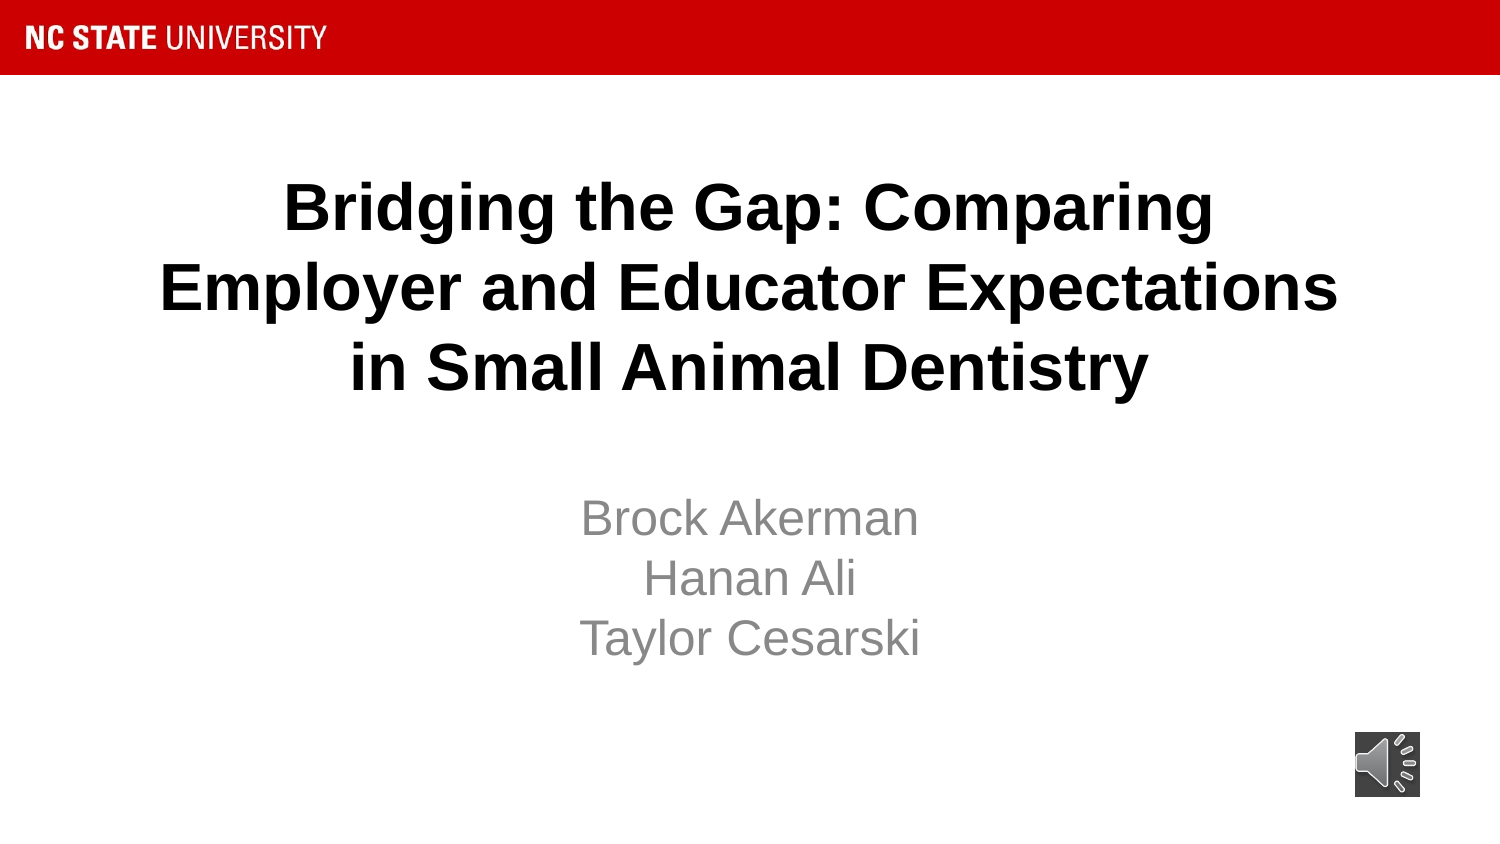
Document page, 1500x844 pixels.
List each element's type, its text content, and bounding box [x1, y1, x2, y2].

picture [0, 0, 1500, 75]
picture [1353, 731, 1422, 799]
title Bridging the Gap: Comparing Employer and Educator Expectations in Small Animal Dentistry [112, 124, 1388, 443]
subtitle Brock Akerman Hanan Ali Taylor Cesarski [225, 478, 1275, 694]
